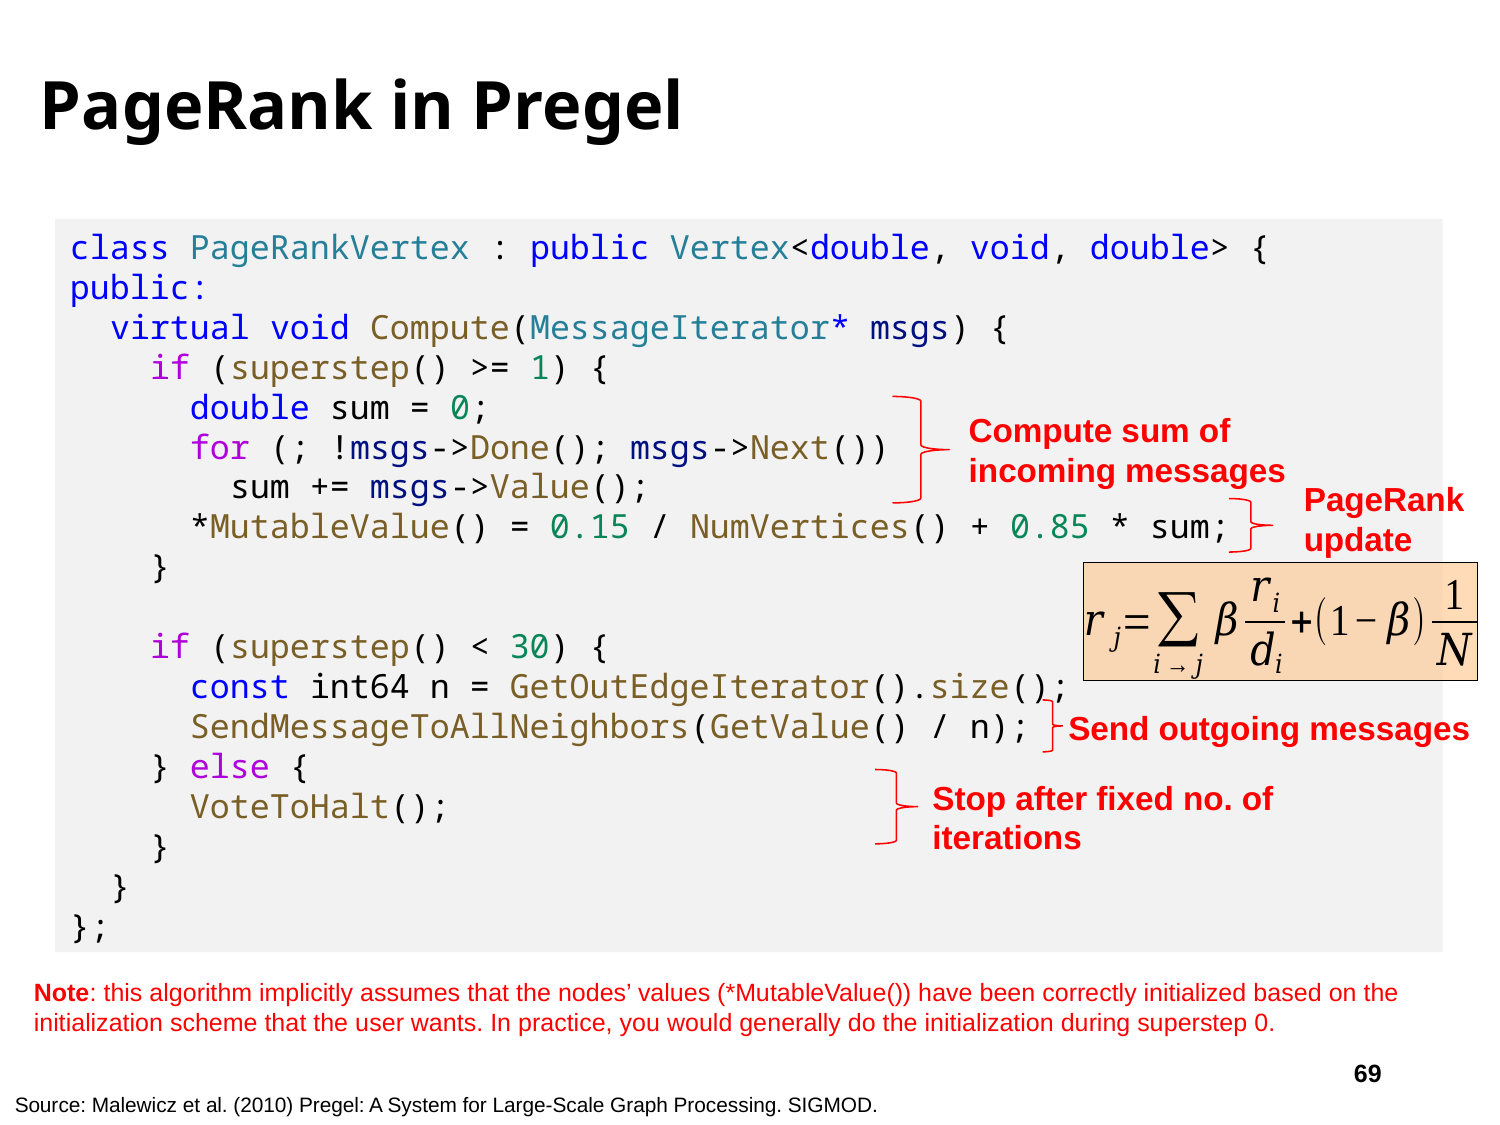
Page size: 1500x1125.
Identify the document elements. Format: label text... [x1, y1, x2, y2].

text_box [892, 396, 950, 503]
slide_number 69 [1059, 1044, 1397, 1103]
text_box class PageRankVertex : public Vertex<double, void, double> { public: virtual void Compute(MessageIterator* msgs) { if (superstep() >= 1) { double sum = 0; for (; !msgs->Done(); msgs->Next()) sum += msgs->Value(); *MutableValue() = 0.15 / NumVertices() + 0.85 * sum; } if (superstep() < 30) { const int64 n = GetOutEdgeIterator().size(); SendMessageToAllNeighbors(GetValue() / n); } else { VoteToHalt(); } } }; [55, 218, 1443, 953]
text_box Stop after fixed no. of iterations [917, 769, 1314, 864]
text_box [1042, 699, 1053, 752]
text_box [875, 769, 917, 844]
text_box Source: Malewicz et al. (2010) Pregel: A System for Large-Scale Graph Processing. SIGMOD. [0, 1084, 1388, 1125]
text_box Send outgoing messages [1053, 699, 1500, 755]
text_box Note: this algorithm implicitly assumes that the nodes’ values (*MutableValue()) have been correctly initialized based on the initialization scheme that the user wants. In practice, you would generally do the initialization during superstep 0. [19, 968, 1456, 1044]
text_box Compute sum of incoming messages [953, 401, 1350, 497]
title PageRank in Pregel [24, 18, 1451, 188]
text_box PageRank update [1288, 470, 1500, 566]
text_box [1228, 498, 1273, 553]
